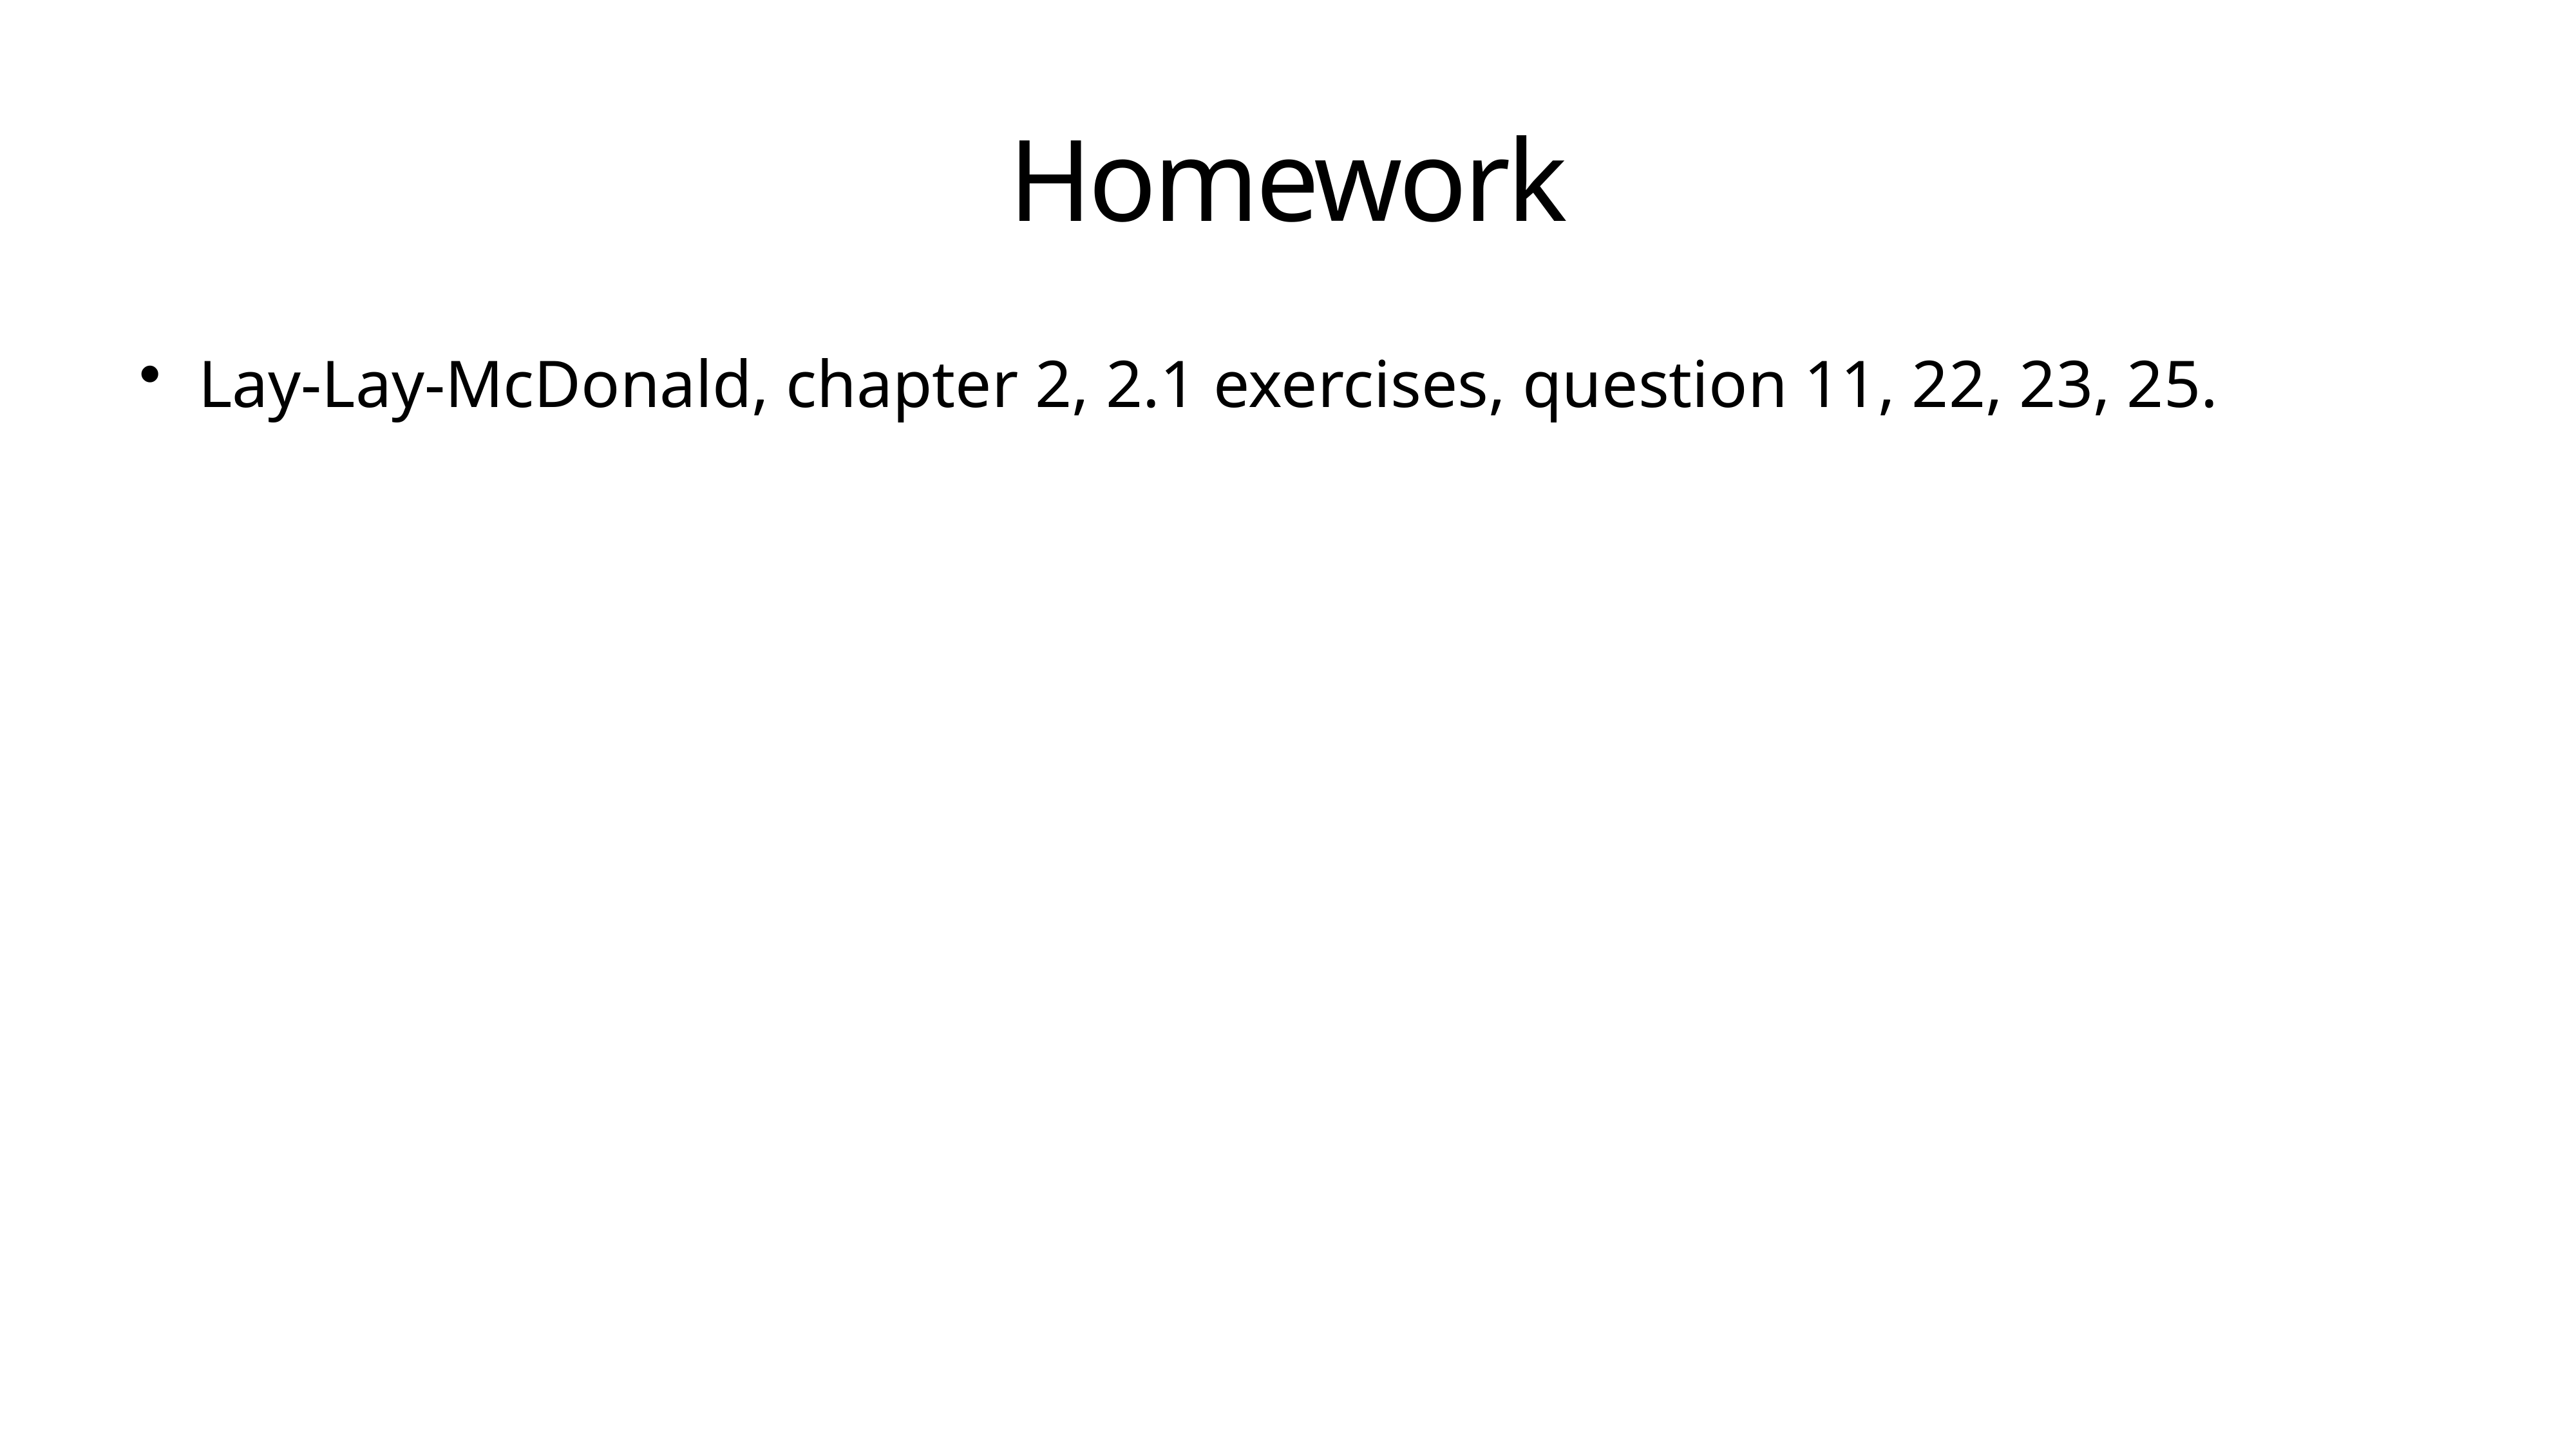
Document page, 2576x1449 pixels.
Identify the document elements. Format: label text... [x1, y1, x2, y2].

title Homework [133, 83, 2443, 249]
list Lay-Lay-McDonald, chapter 2, 2.1 exercises, question 11, 22, 23, 25. [133, 337, 2443, 1343]
